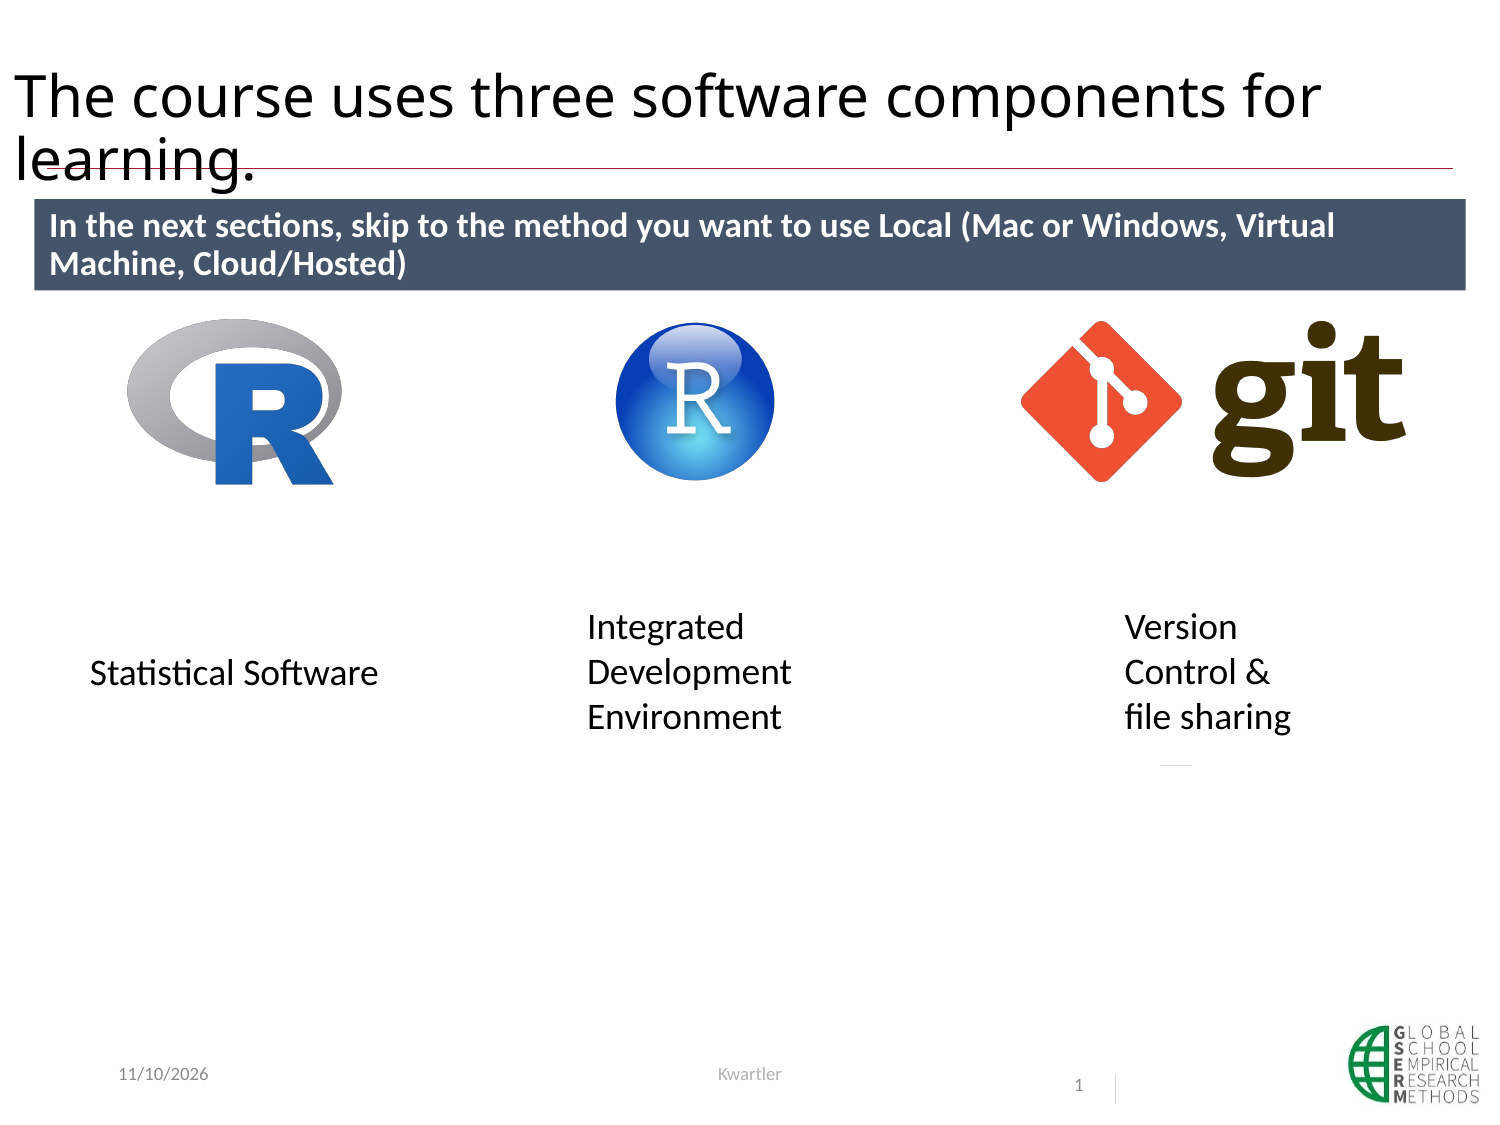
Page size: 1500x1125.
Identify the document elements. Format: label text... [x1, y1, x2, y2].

text_box Integrated Development Environment [572, 594, 818, 745]
footer Kwartler [496, 1042, 1004, 1103]
text_box Version Control & file sharing [1109, 594, 1318, 745]
slide_number 1 [1059, 1042, 1200, 1103]
picture [1342, 1017, 1500, 1106]
text_box Statistical Software [75, 640, 395, 700]
picture [127, 318, 343, 485]
picture [615, 322, 775, 481]
title The course uses three software components for learning. [0, 59, 1500, 157]
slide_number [103, 1042, 441, 1103]
picture [1021, 321, 1406, 482]
text_box In the next sections, skip to the method you want to use Local (Mac or Windows, Virtual Machine, Cloud/Hosted) [34, 199, 1466, 291]
